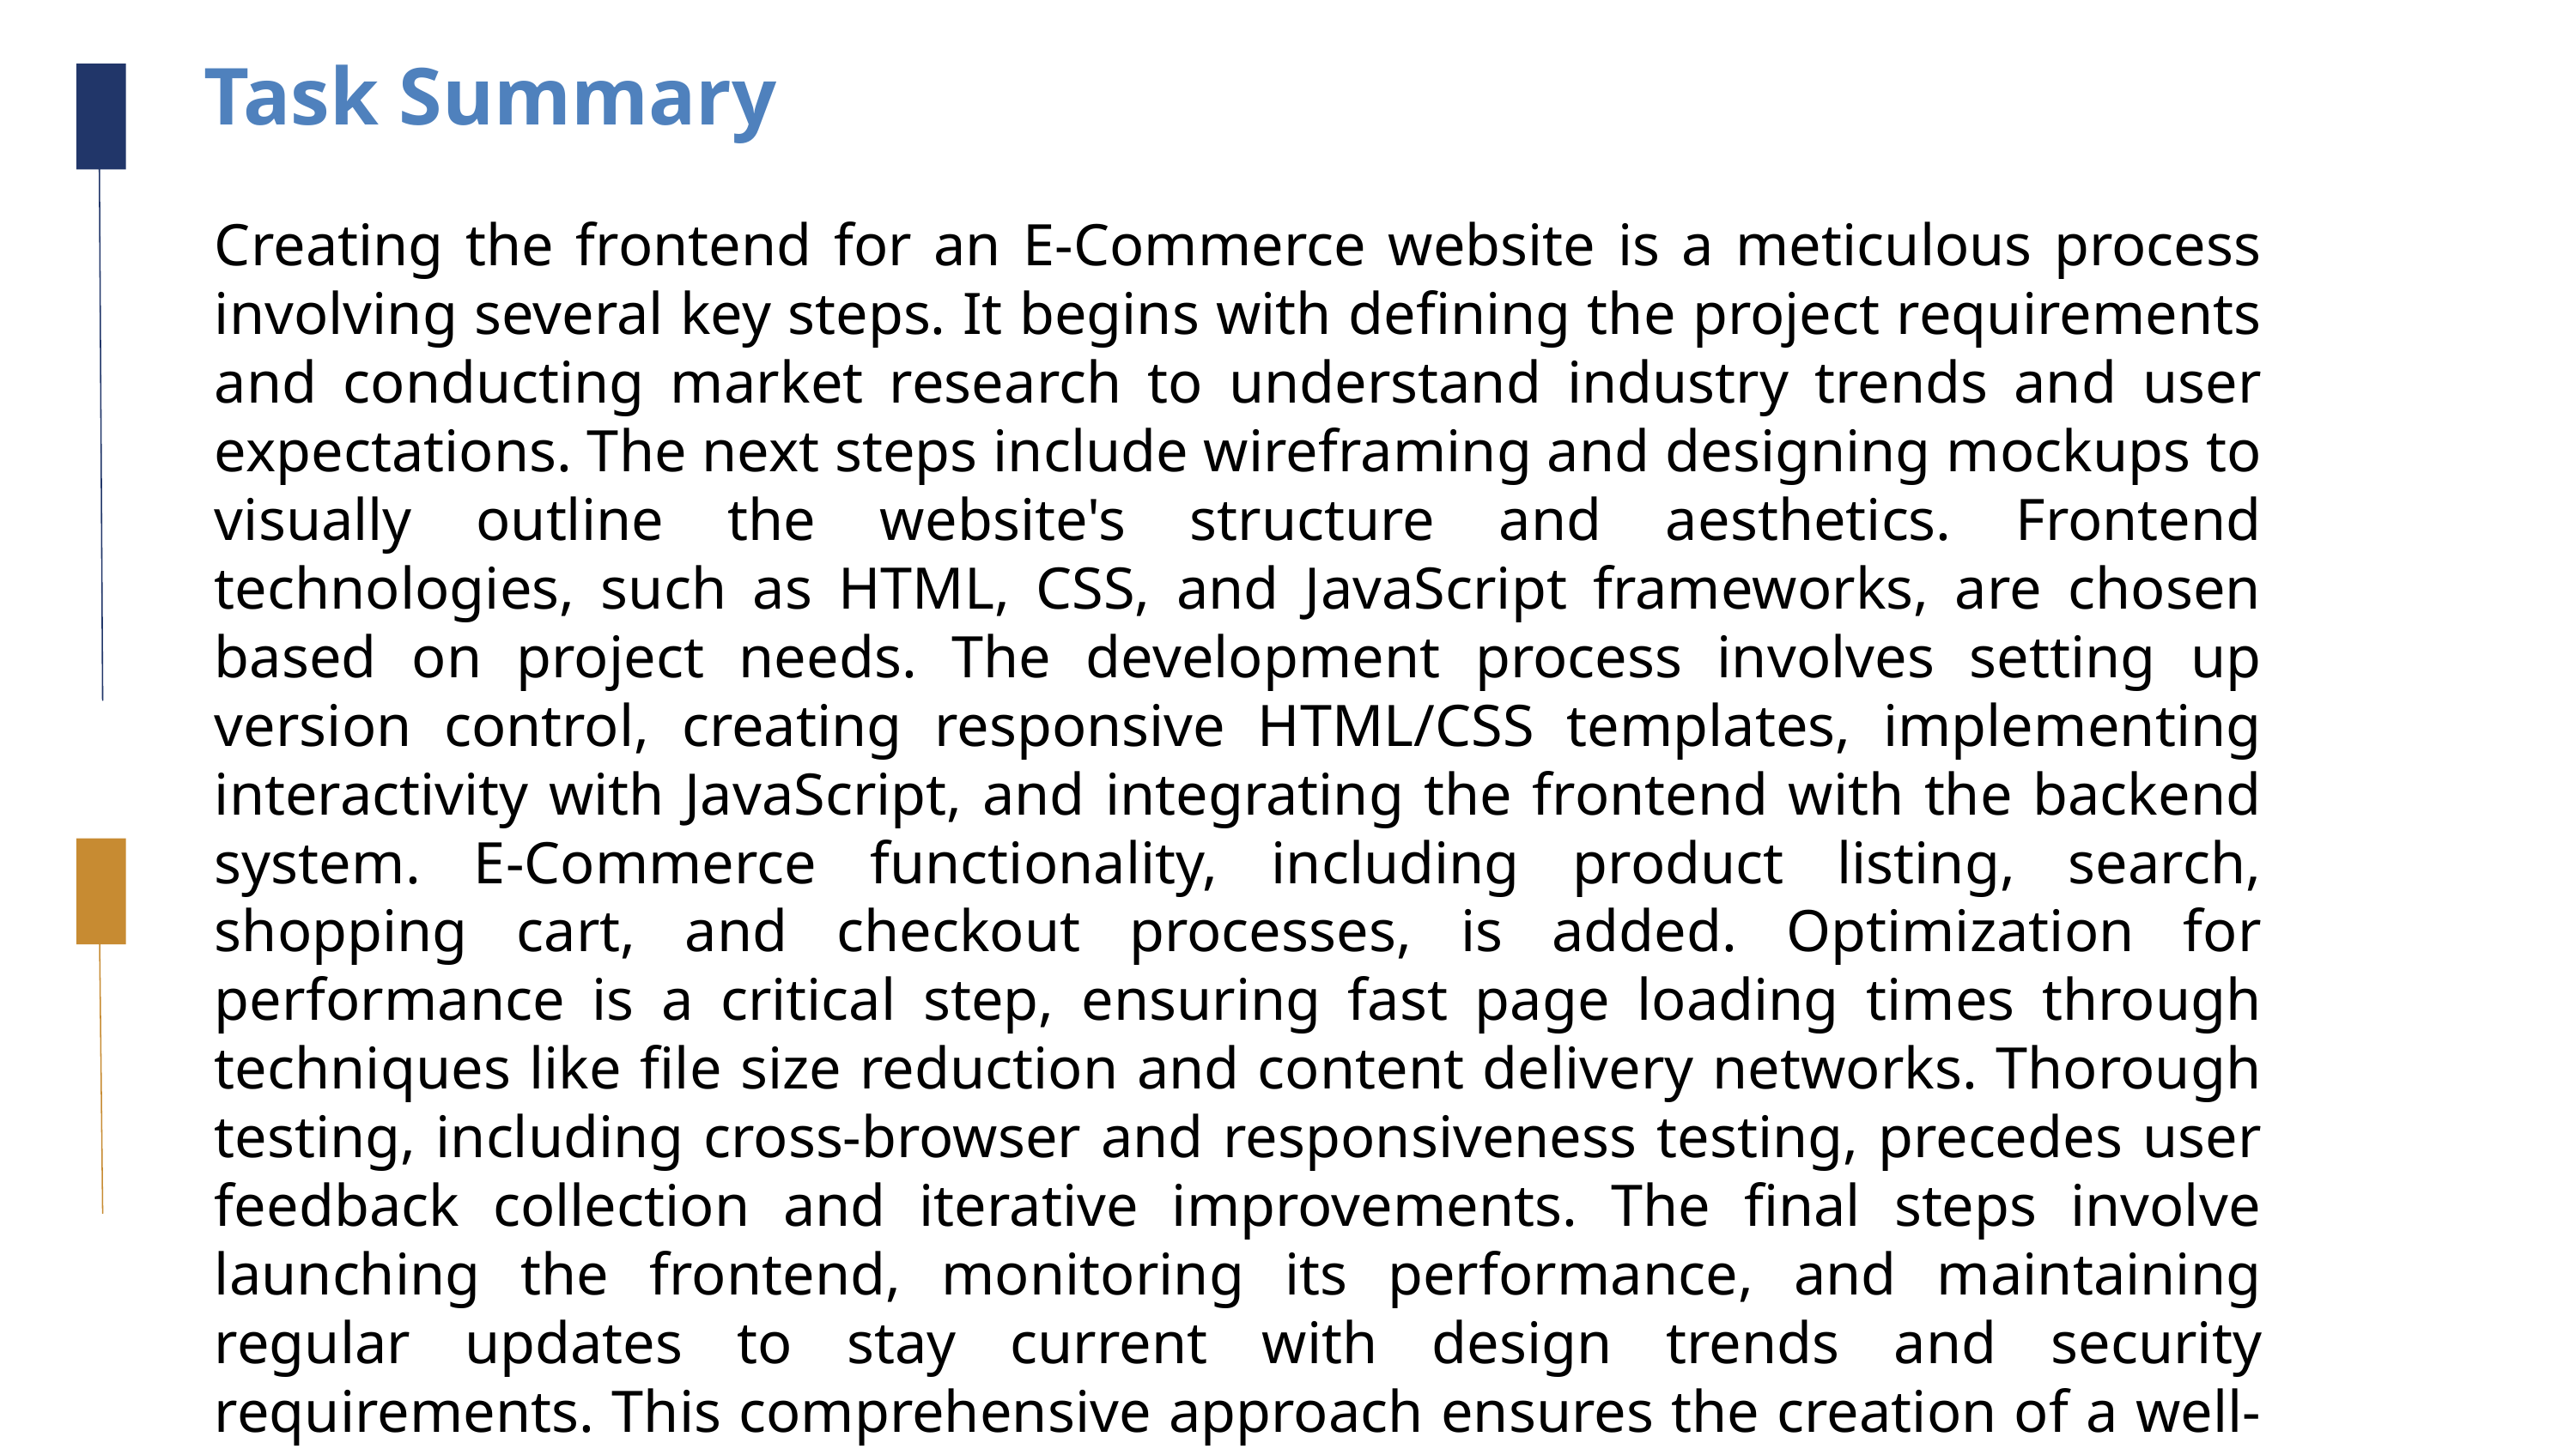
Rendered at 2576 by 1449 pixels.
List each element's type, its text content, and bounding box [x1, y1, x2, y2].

text_box Creating the frontend for an E-Commerce website is a meticulous process involving several key steps. It begins with defining the project requirements and conducting market research to understand industry trends and user expectations. The next steps include wireframing and designing mockups to visually outline the website's structure and aesthetics. Frontend technologies, such as HTML, CSS, and JavaScript frameworks, are chosen based on project needs. The development process involves setting up version control, creating responsive HTML/CSS templates, implementing interactivity with JavaScript, and integrating the frontend with the backend system. E-Commerce functionality, including product listing, search, shopping cart, and checkout processes, is added. Optimization for performance is a critical step, ensuring fast page loading times through techniques like file size reduction and content delivery networks. Thorough testing, including cross-browser and responsiveness testing, precedes user feedback collection and iterative improvements. The final steps involve launching the frontend, monitoring its performance, and maintaining regular updates to stay current with design trends and security requirements. This comprehensive approach ensures the creation of a well-designed, functional frontend that delivers a positive and seamless user experience for an E-Commerce website. [214, 208, 2264, 1449]
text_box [76, 63, 126, 701]
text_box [76, 838, 126, 1215]
text_box Task Summary [204, 64, 805, 142]
